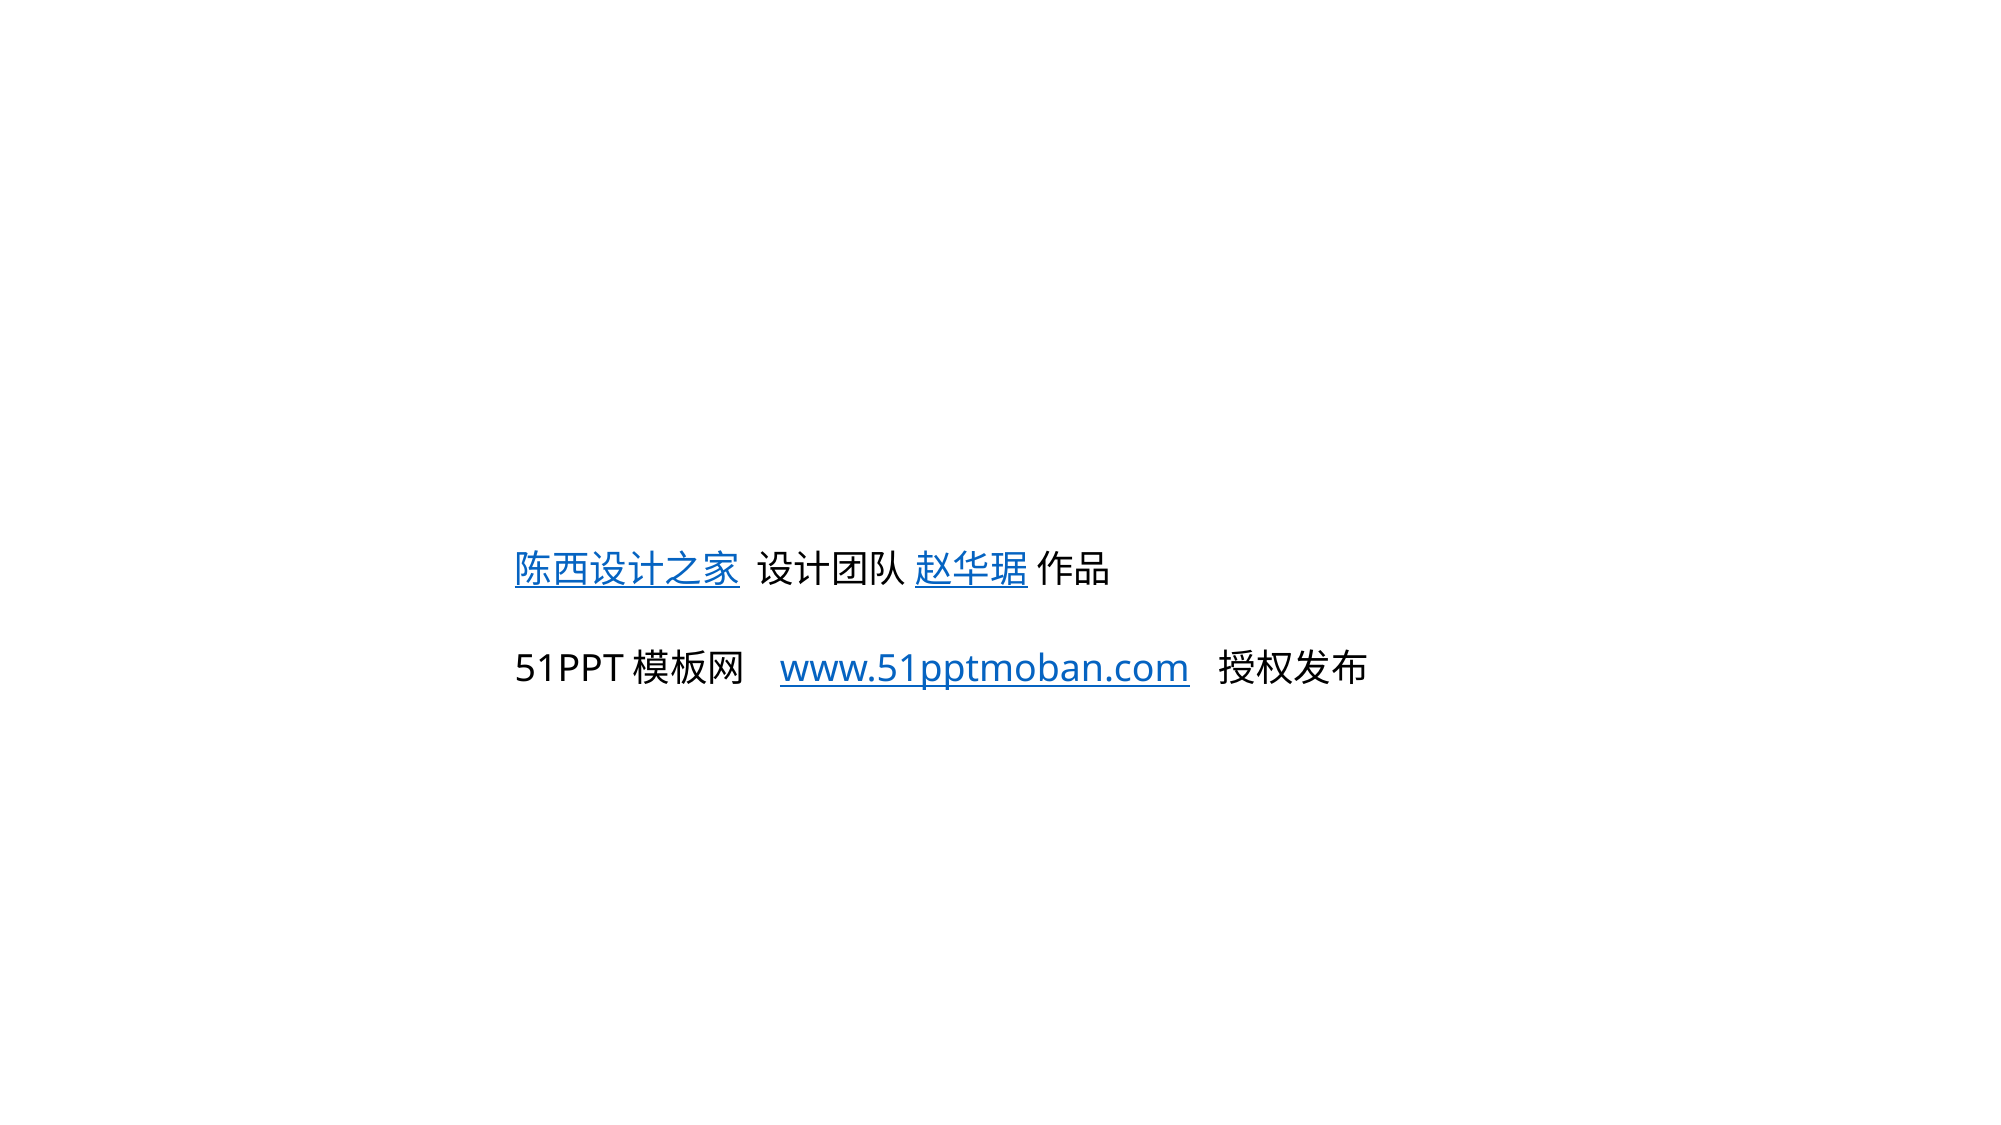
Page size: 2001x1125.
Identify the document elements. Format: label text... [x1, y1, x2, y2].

text_box 陈西设计之家 设计团队 赵华琚 作品 51PPT模板网 www.51pptmoban.com 授权发布 [499, 537, 1500, 703]
